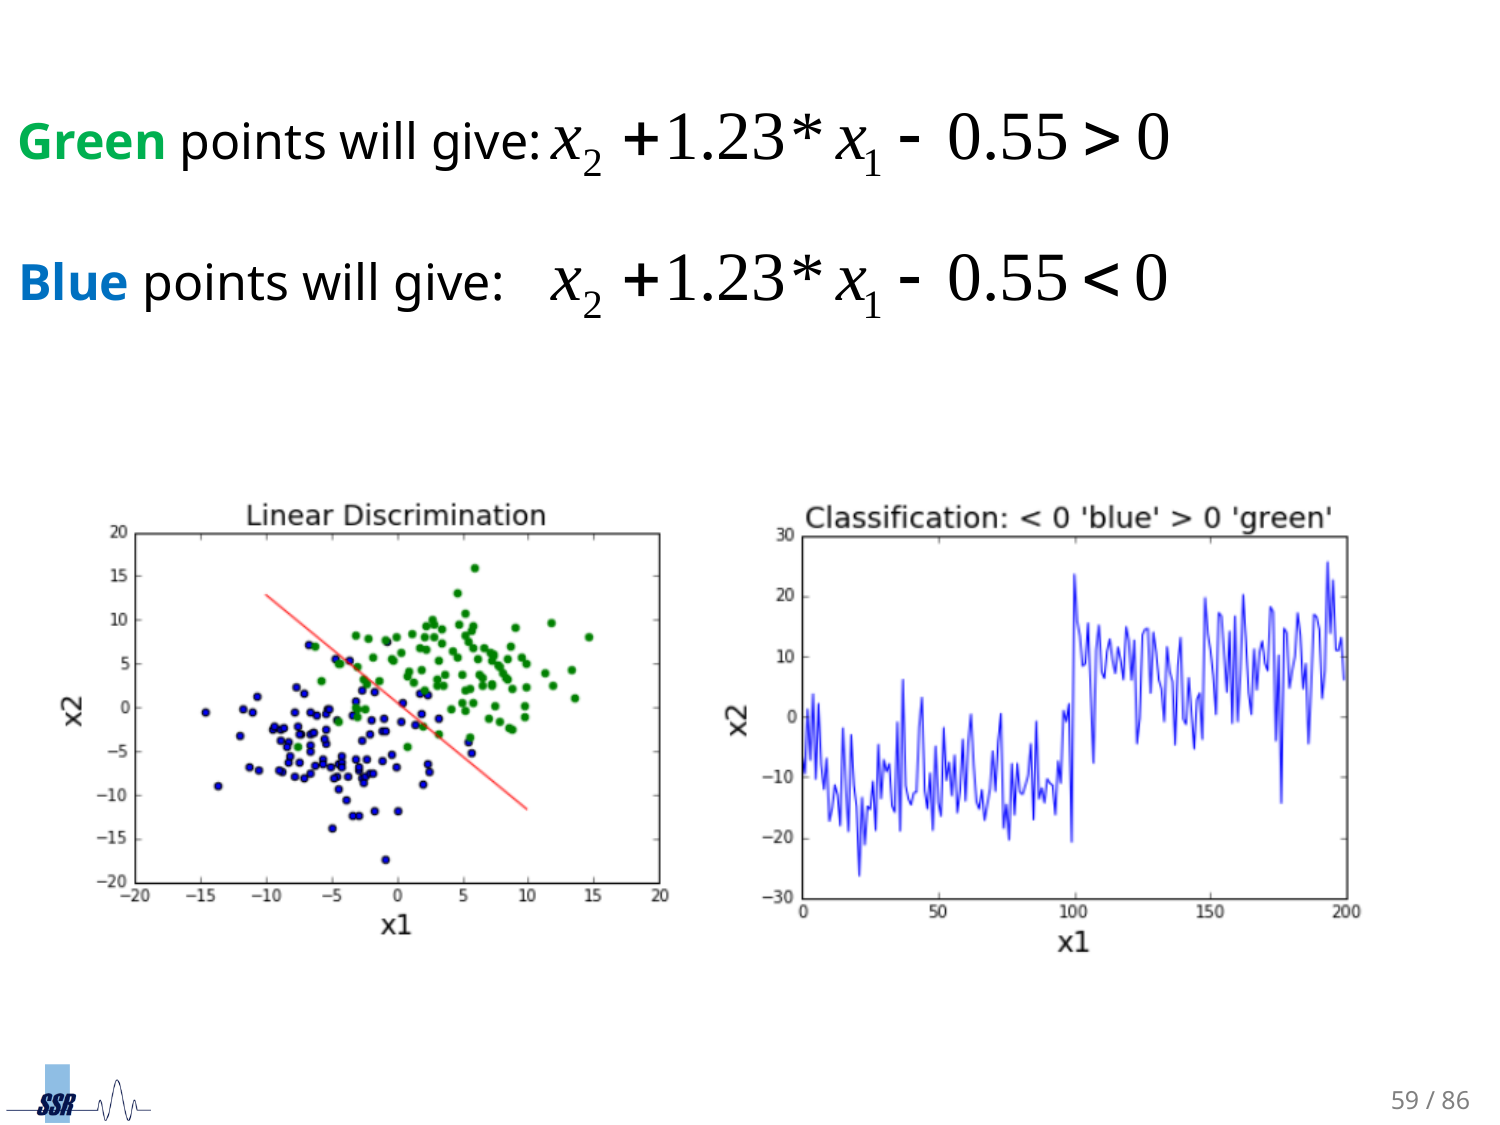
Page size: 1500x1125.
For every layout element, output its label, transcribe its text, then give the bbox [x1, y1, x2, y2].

text_box Blue points will give: [3, 243, 520, 319]
picture [52, 491, 1411, 970]
picture [1, 1062, 151, 1125]
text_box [537, 231, 1180, 330]
text_box Green points will give: [2, 101, 532, 177]
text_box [537, 89, 1180, 189]
